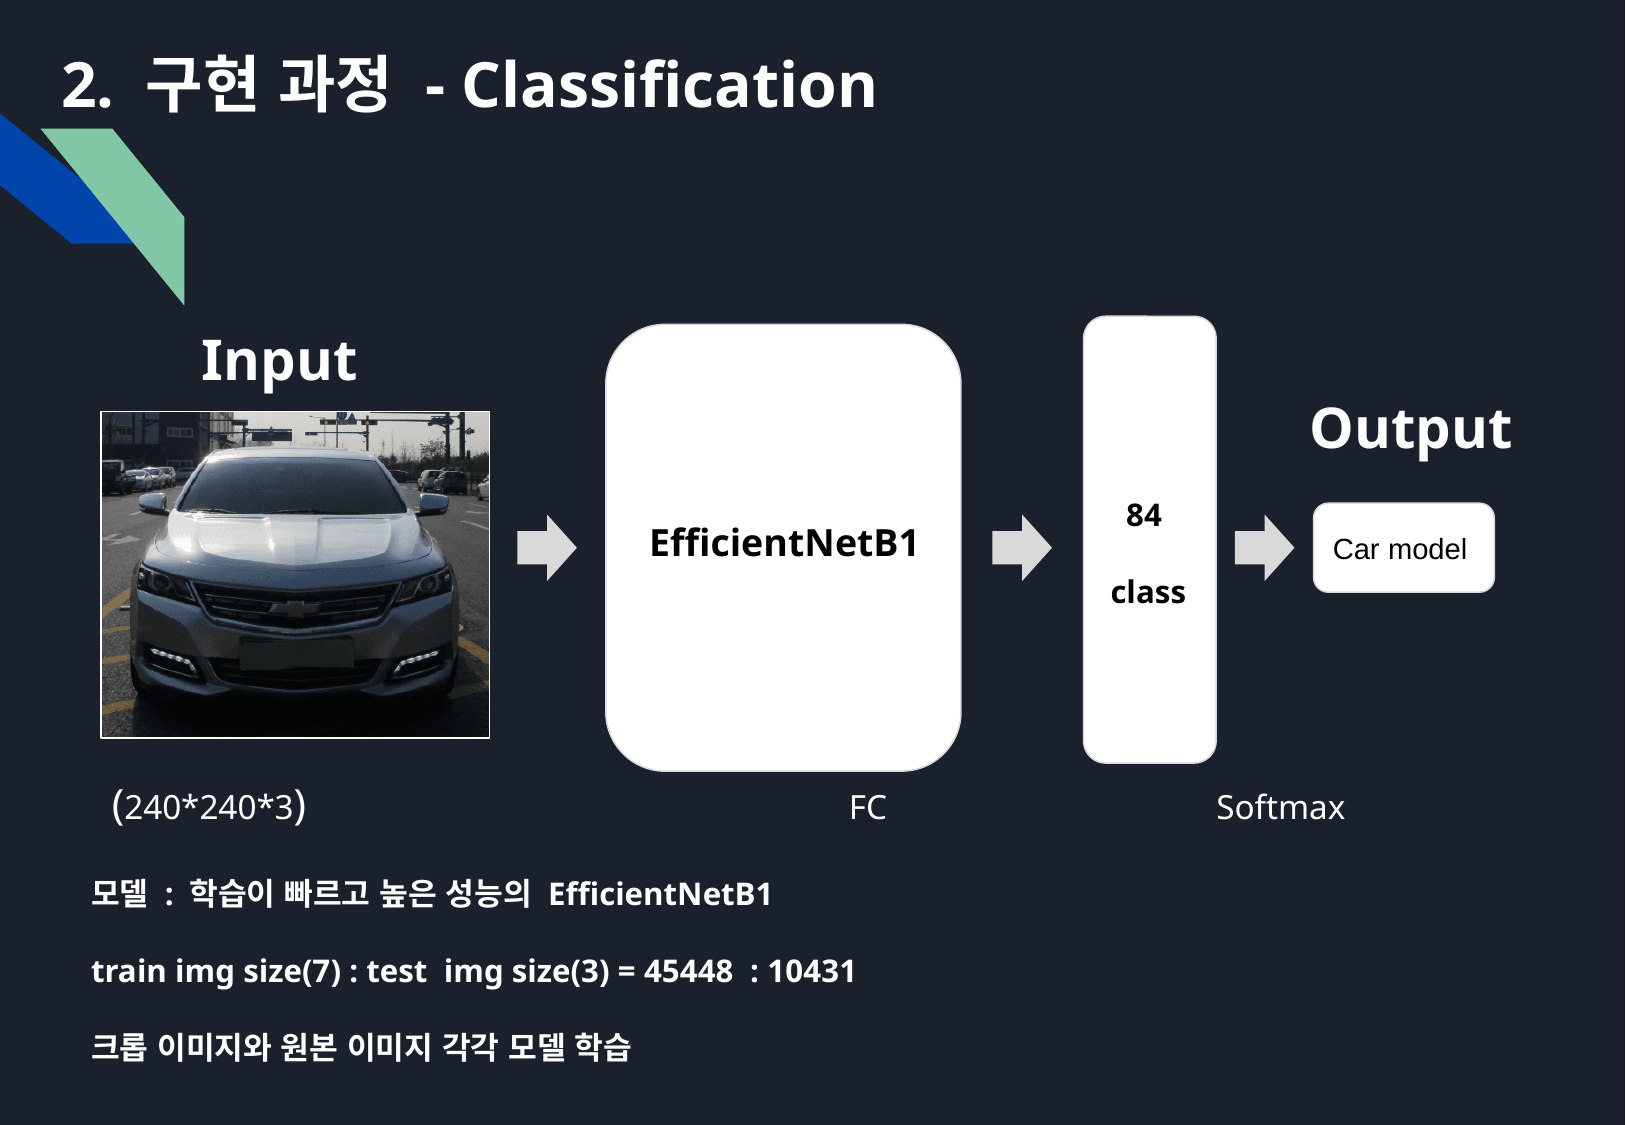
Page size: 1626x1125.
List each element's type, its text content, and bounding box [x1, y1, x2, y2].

text_box EfficientNetB1 [596, 503, 973, 622]
text_box [605, 622, 961, 772]
text_box Input [142, 309, 547, 413]
text_box [605, 324, 961, 503]
text_box 84 class [1086, 479, 1210, 641]
picture [101, 412, 489, 738]
text_box [992, 514, 1053, 581]
text_box Output [1294, 376, 1565, 480]
text_box (240*240*3) [92, 763, 498, 859]
text_box FC [800, 763, 1205, 859]
text_box Softmax [1205, 763, 1574, 867]
text_box 모델 : 학습이 빠르고 높은 성능의 EfficientNetB1 train img size(7) : test img size(3) = 45448 : 10431 크롭 이미지와 원본 이미지 각각 모델 학습 [76, 859, 1482, 1075]
text_box [1234, 514, 1295, 581]
text_box [517, 514, 577, 581]
text_box [1083, 316, 1217, 763]
text_box Car model [1313, 503, 1495, 593]
title 2. 구현 과정 - Classification [43, 27, 1295, 157]
